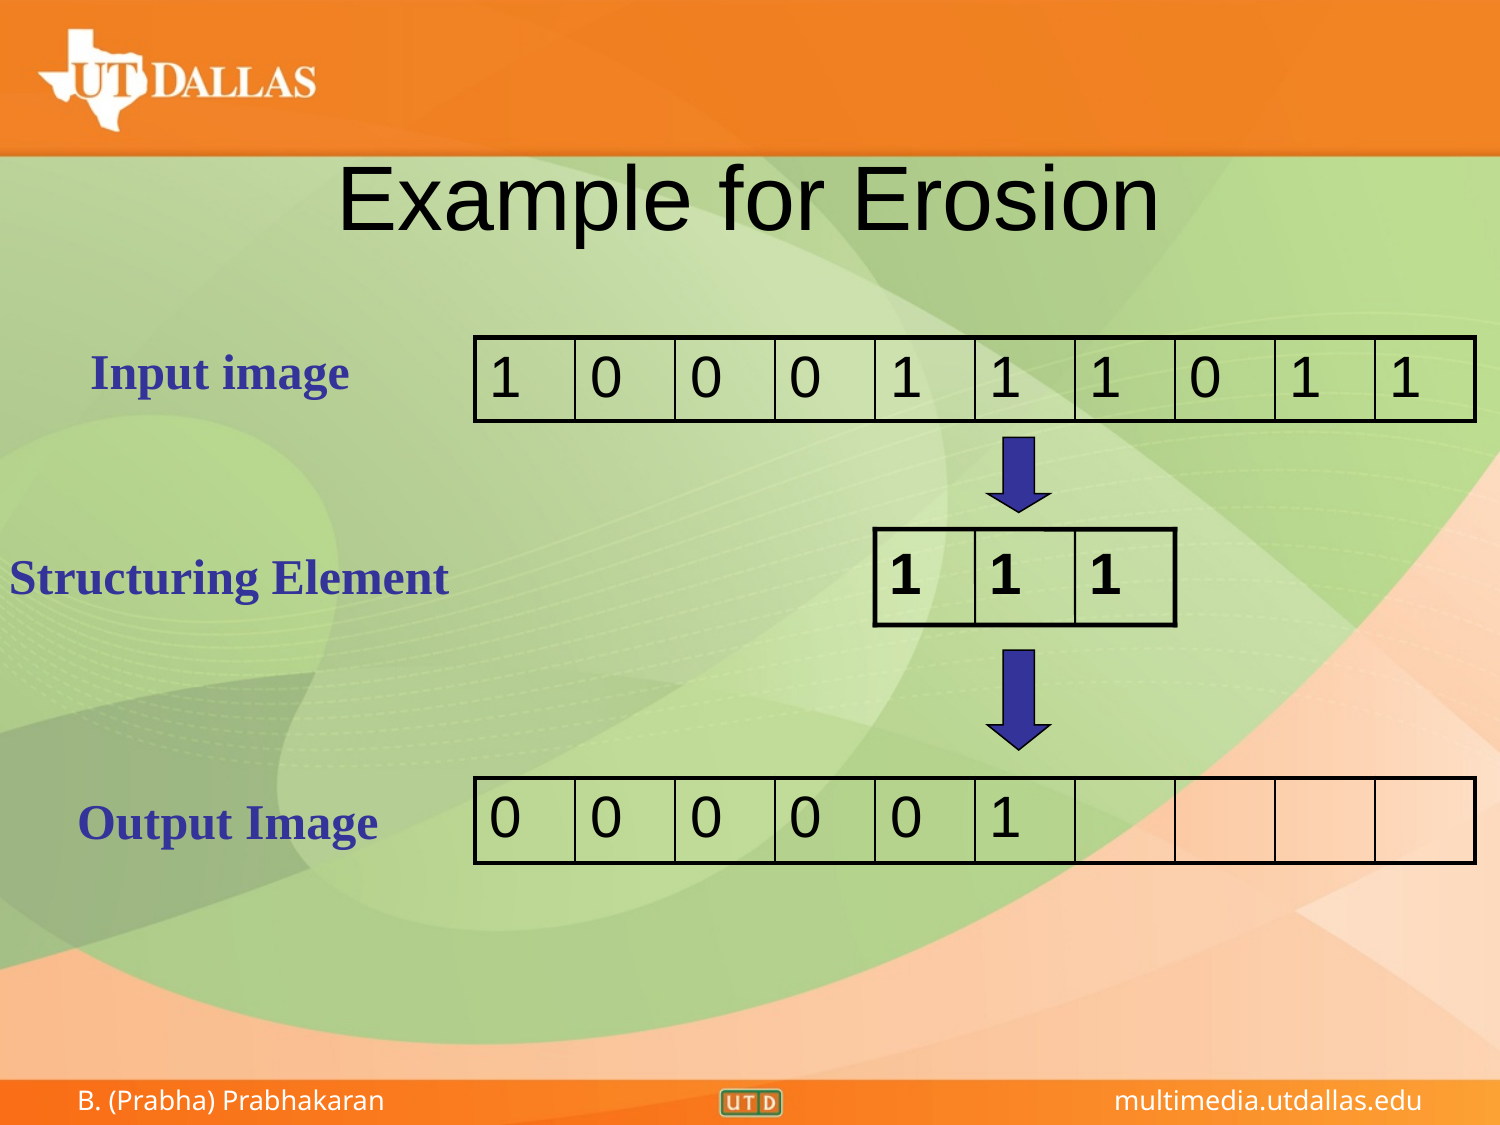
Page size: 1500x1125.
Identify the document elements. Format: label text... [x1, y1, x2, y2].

table_header 0 [676, 780, 774, 861]
table_header 1 [1376, 340, 1473, 419]
picture [0, 0, 1500, 1125]
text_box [874, 437, 1176, 751]
table_header 0 [576, 780, 674, 861]
title Example for Erosion [112, 99, 1388, 288]
table_header 0 [1176, 340, 1274, 419]
table_header 1 [1276, 340, 1374, 419]
table_header [1276, 780, 1374, 861]
table_header [1376, 780, 1473, 861]
table_header 0 [576, 340, 674, 419]
table_header 1 [976, 340, 1074, 419]
table_header 0 [776, 780, 874, 861]
table_header 0 [676, 340, 774, 419]
table_header 1 [876, 340, 974, 419]
table_header 0 [876, 780, 974, 861]
text_box Structuring Element [0, 537, 465, 613]
table_header 1 [1076, 340, 1174, 419]
text_box Output Image [62, 781, 394, 857]
table_header 0 [477, 780, 574, 861]
table_header [1076, 780, 1174, 861]
table_header [1176, 780, 1274, 861]
table_header 1 [477, 340, 574, 419]
table_header 1 [976, 780, 1074, 861]
table_header 0 [776, 340, 874, 419]
text_box Input image [75, 331, 365, 407]
